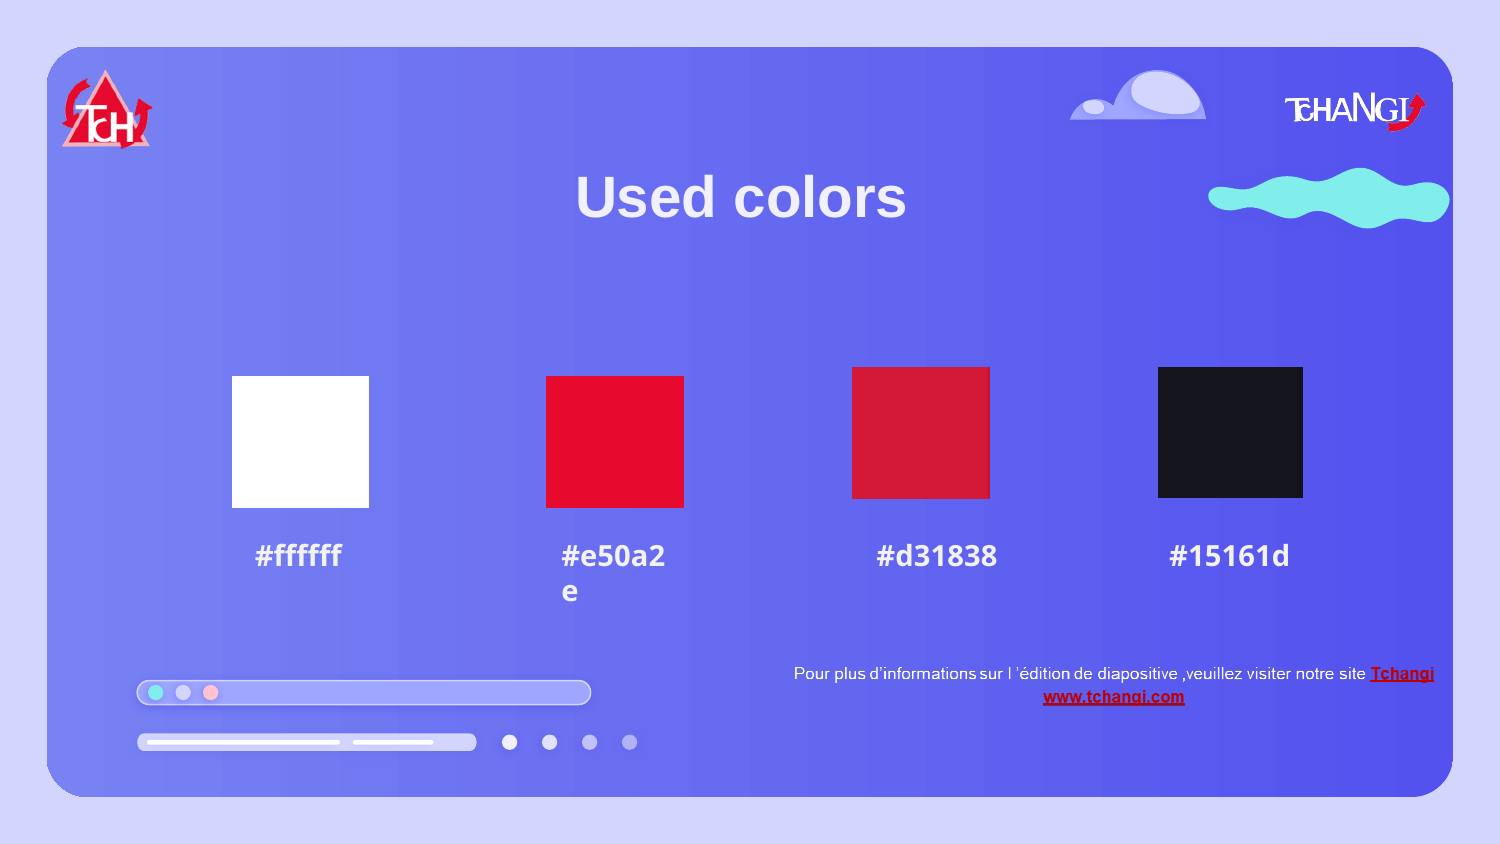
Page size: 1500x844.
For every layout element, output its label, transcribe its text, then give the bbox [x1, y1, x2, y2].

picture [1250, 0, 1500, 358]
text_box Used colors [239, 143, 1245, 246]
text_box [1208, 186, 1245, 211]
picture [1158, 367, 1303, 498]
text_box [147, 684, 219, 701]
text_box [1069, 69, 1207, 120]
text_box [501, 734, 638, 751]
picture [723, 651, 1500, 717]
picture [232, 376, 369, 509]
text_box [136, 733, 477, 752]
picture [545, 376, 684, 509]
text_box #ffffff [239, 522, 378, 588]
text_box #d31838 [861, 522, 1014, 588]
picture [851, 366, 990, 499]
text_box [137, 680, 591, 705]
text_box #15161d [1154, 522, 1307, 588]
picture [60, 69, 153, 149]
text_box #e50a2e [546, 522, 684, 623]
